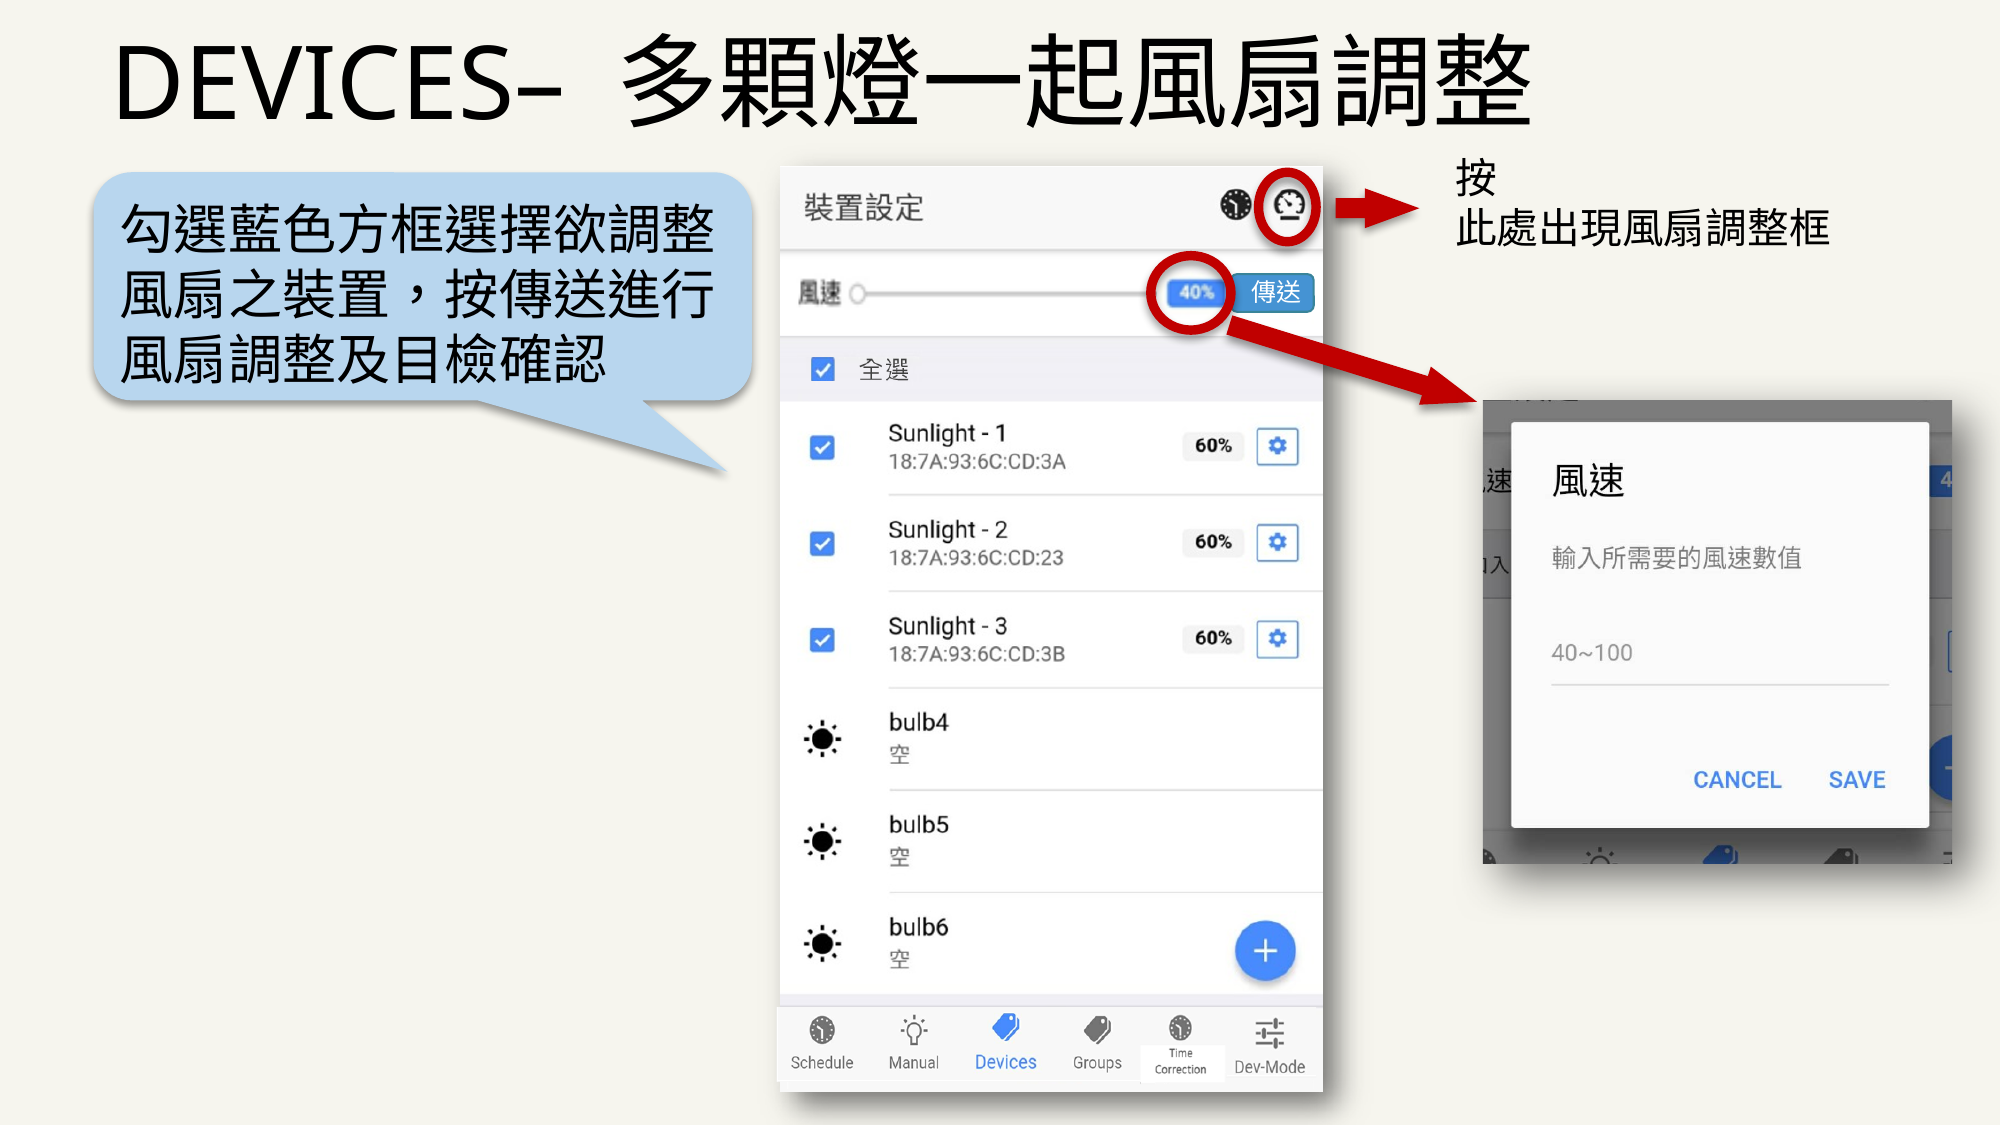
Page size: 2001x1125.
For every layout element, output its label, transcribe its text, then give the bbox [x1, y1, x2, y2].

picture [1482, 400, 1953, 864]
text_box [1391, 363, 1480, 406]
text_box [93, 137, 1391, 1125]
text_box 按 此處出現風扇調整框 [1440, 144, 1846, 260]
text_box [1391, 196, 1423, 220]
title DEVICES– 多顆燈一起風扇調整 [94, 0, 1820, 196]
picture [776, 1007, 1317, 1089]
